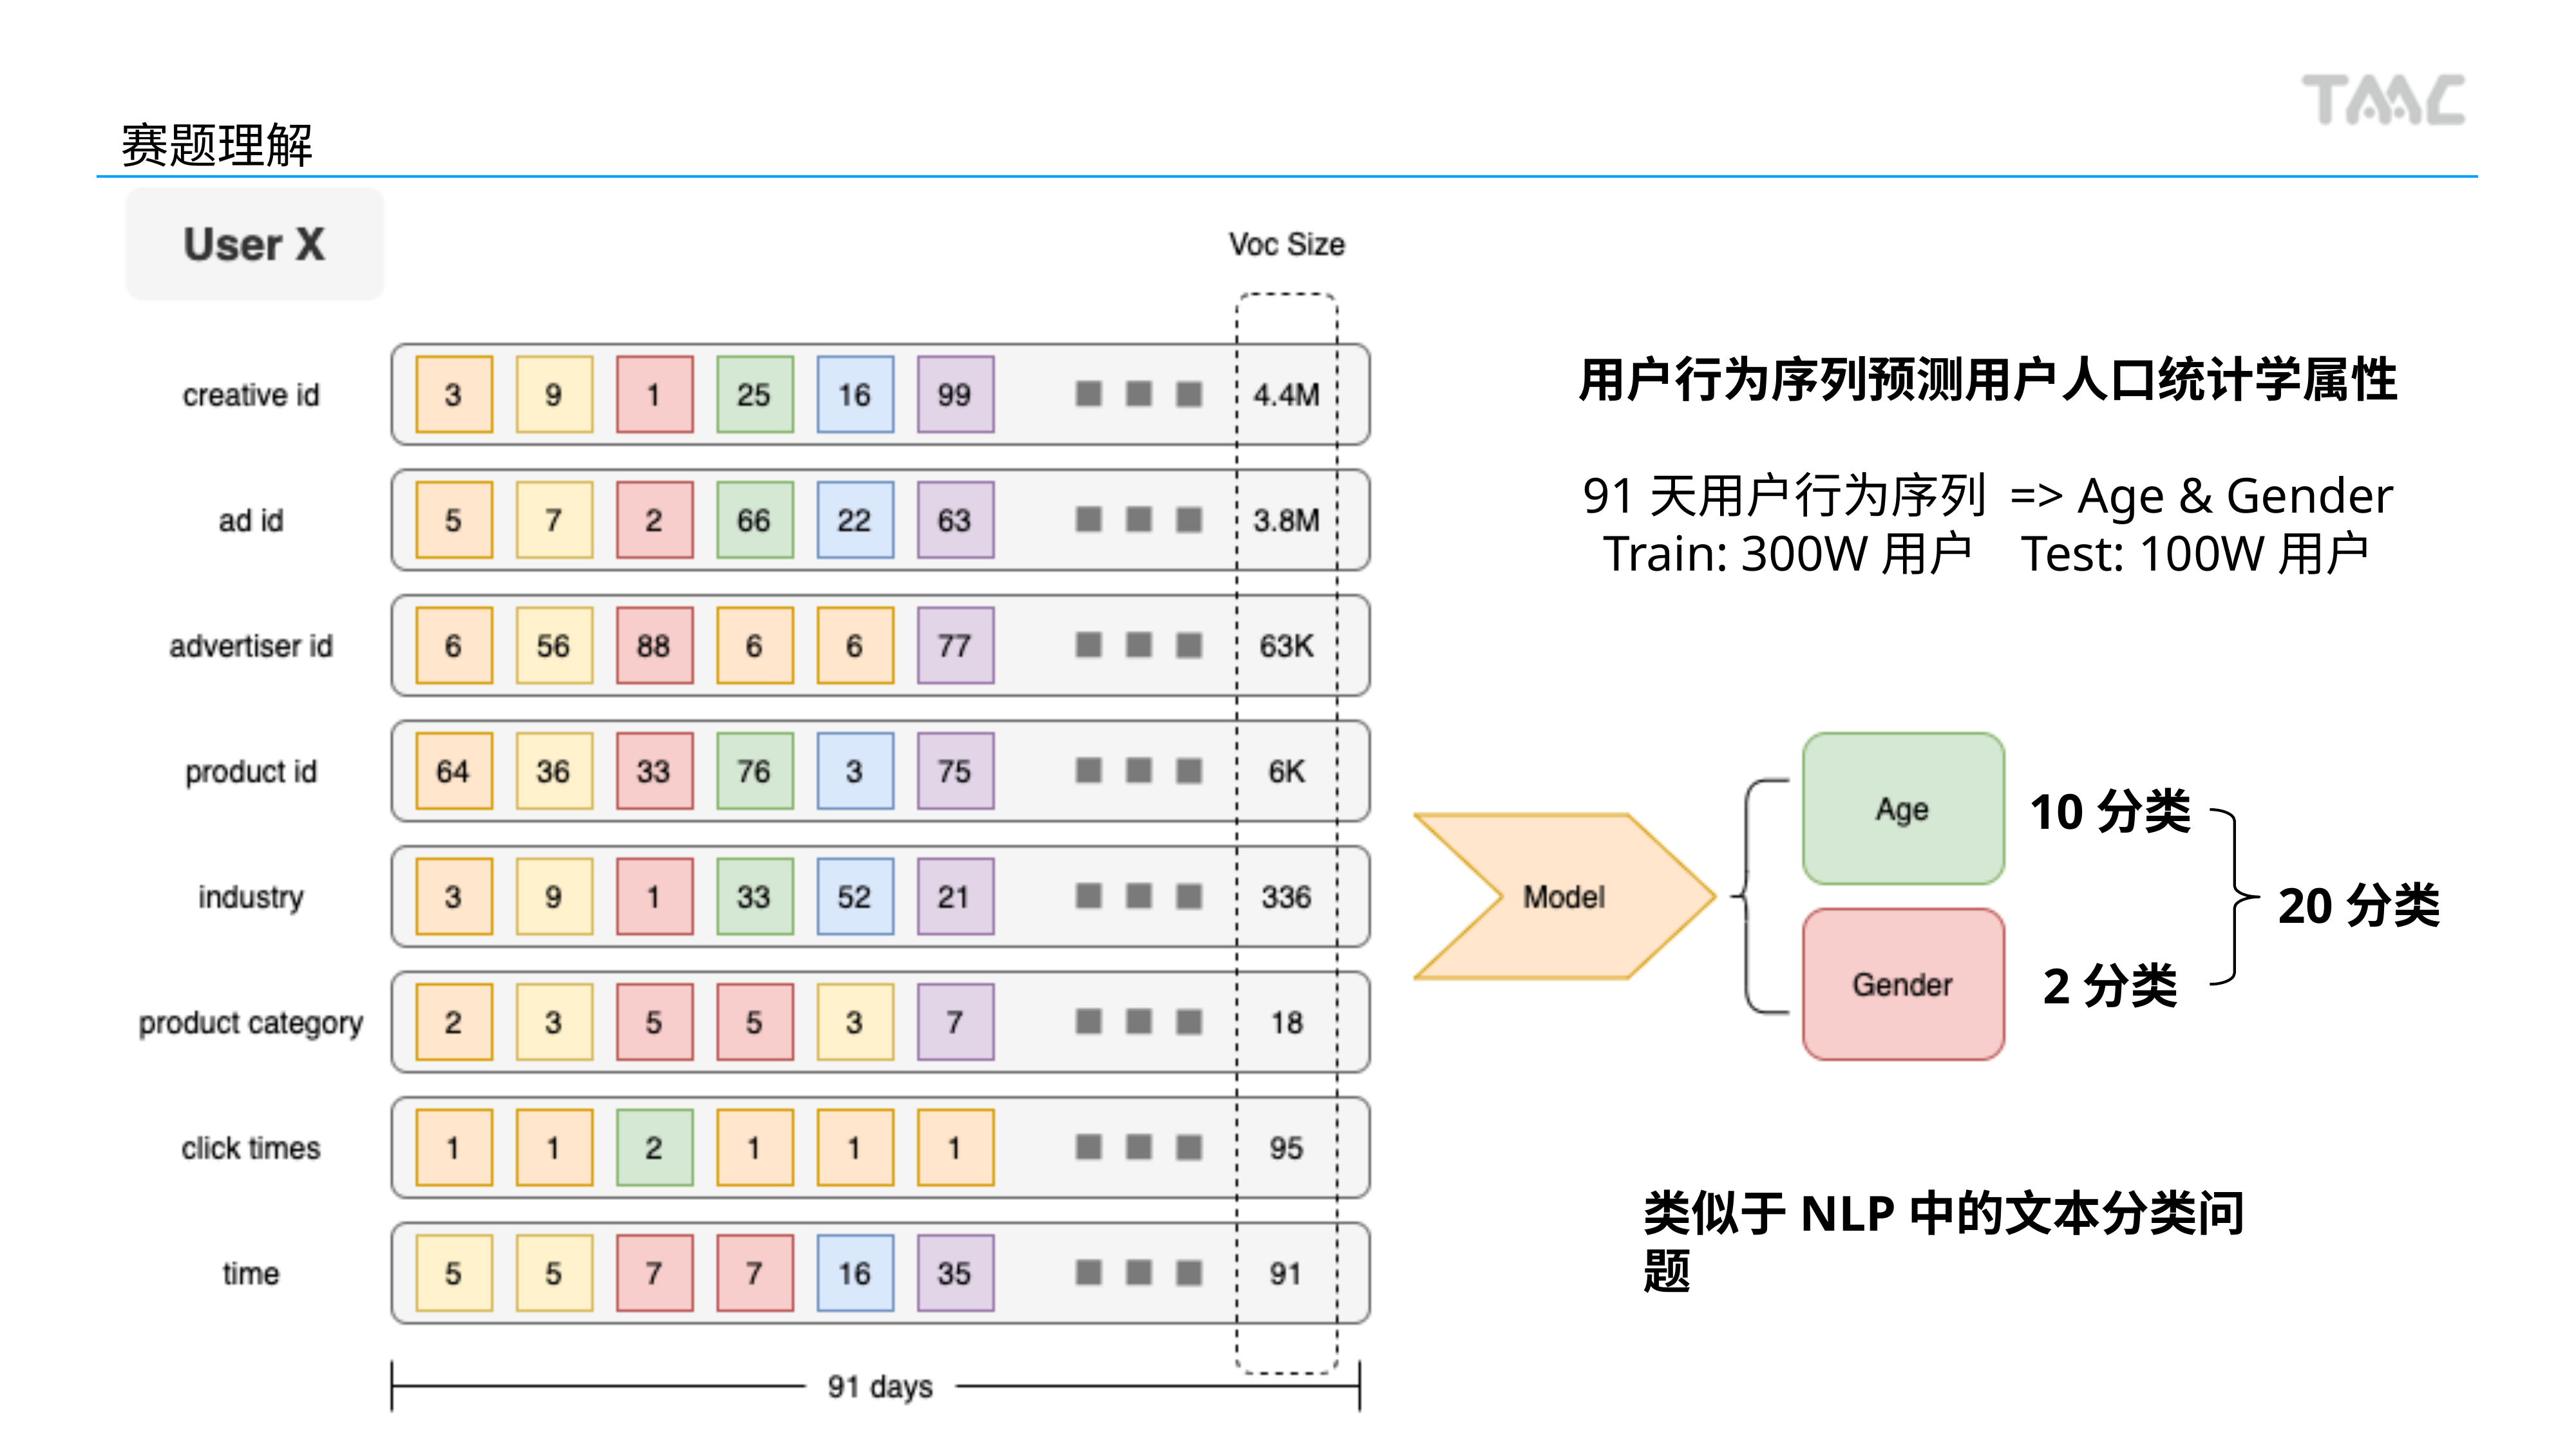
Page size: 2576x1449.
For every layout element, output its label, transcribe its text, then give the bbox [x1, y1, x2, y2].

text_box 2分类 [2041, 947, 2186, 1021]
text_box 赛题理解 [113, 108, 2202, 181]
text_box 20分类 [2270, 867, 2449, 941]
text_box 用户行为序列预测用户人口统计学属性 91天用户行为序列 => Age & Gender Train: 300W用户 Test: 100W用户 [2041, 341, 2407, 588]
picture [2278, 37, 2510, 147]
picture [108, 185, 2041, 1431]
text_box [2210, 810, 2259, 985]
text_box 10分类 [2041, 773, 2201, 846]
text_box 类似于NLP中的文本分类问题 [2041, 1175, 2297, 1306]
